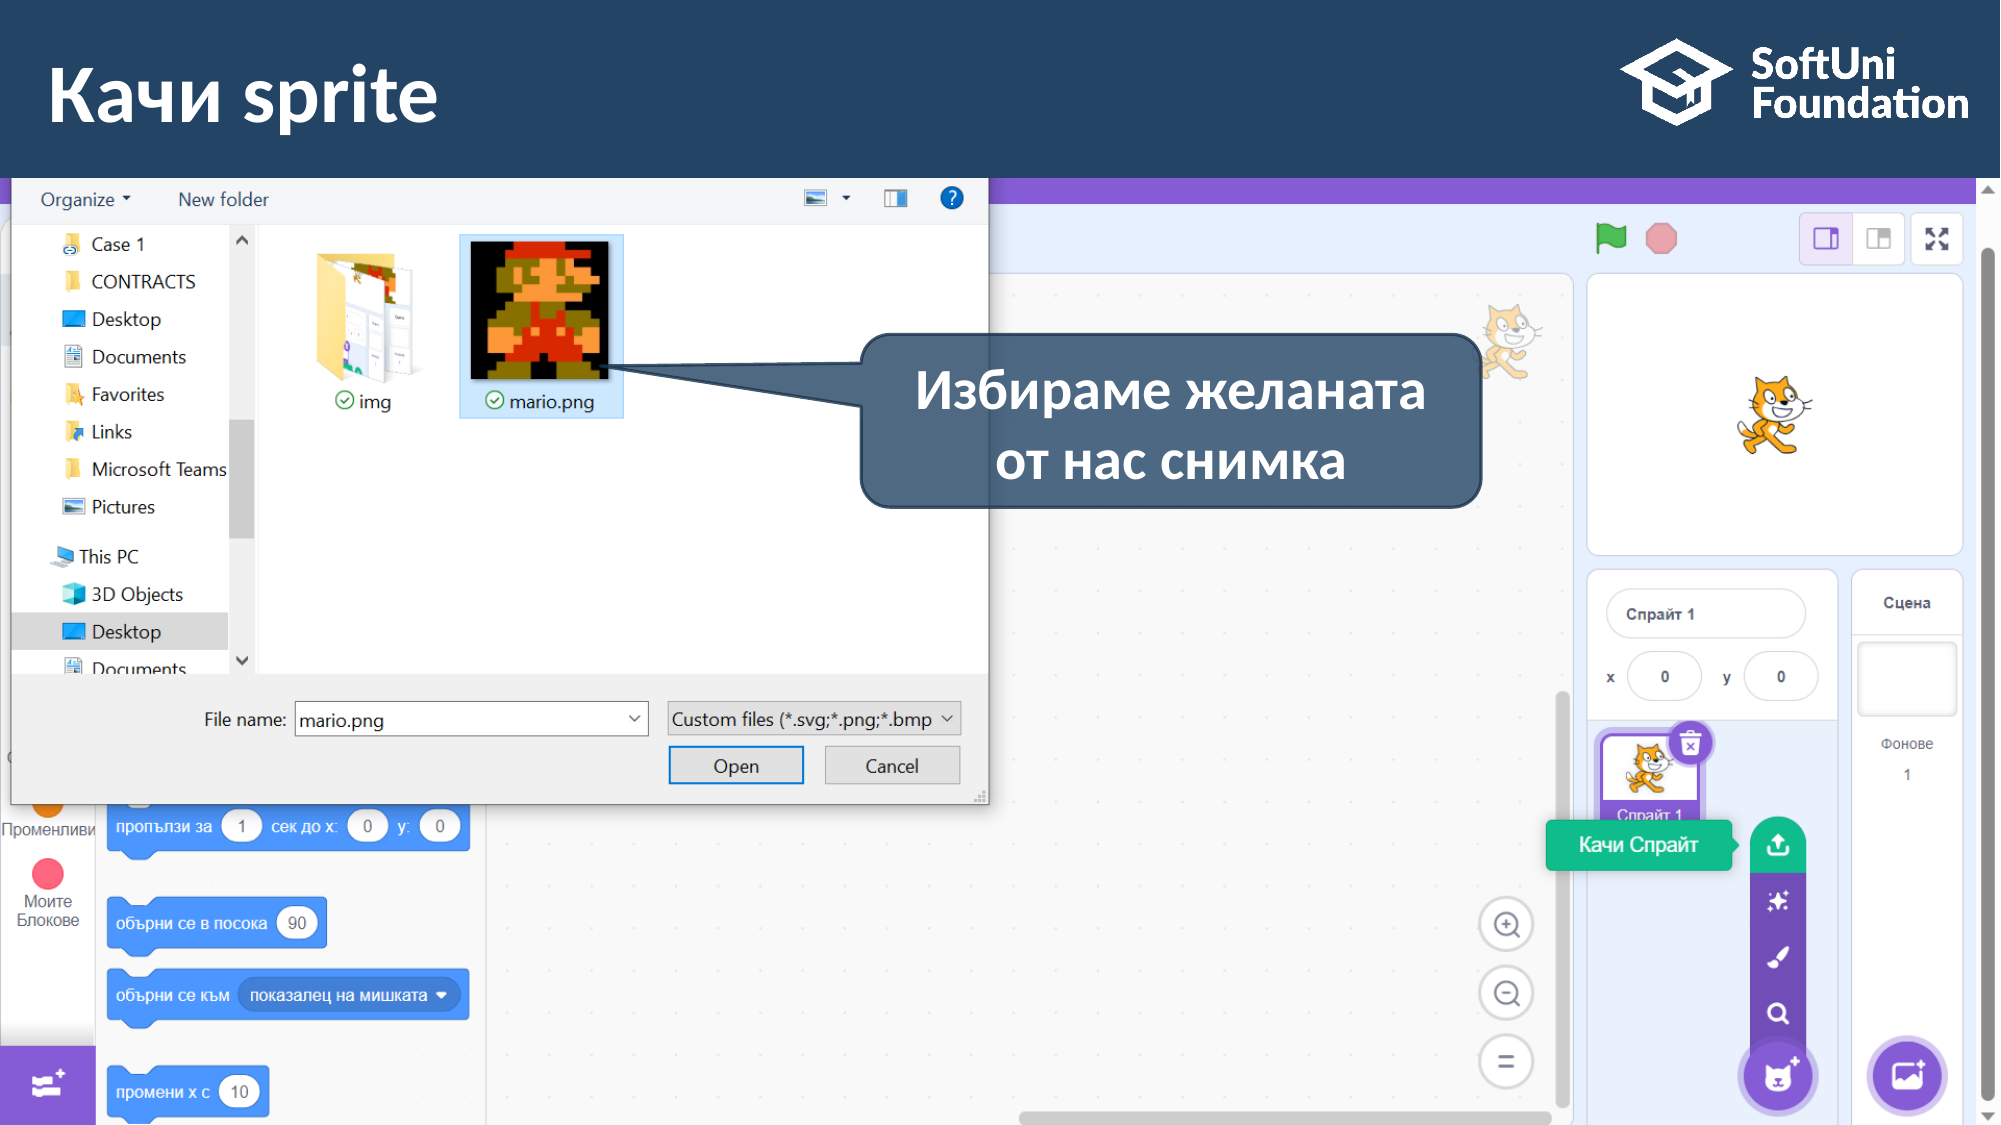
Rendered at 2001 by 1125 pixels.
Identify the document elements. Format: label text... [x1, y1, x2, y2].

picture [1619, 38, 1968, 126]
title Качи sprite [31, 16, 1591, 162]
picture [0, 177, 2000, 1125]
